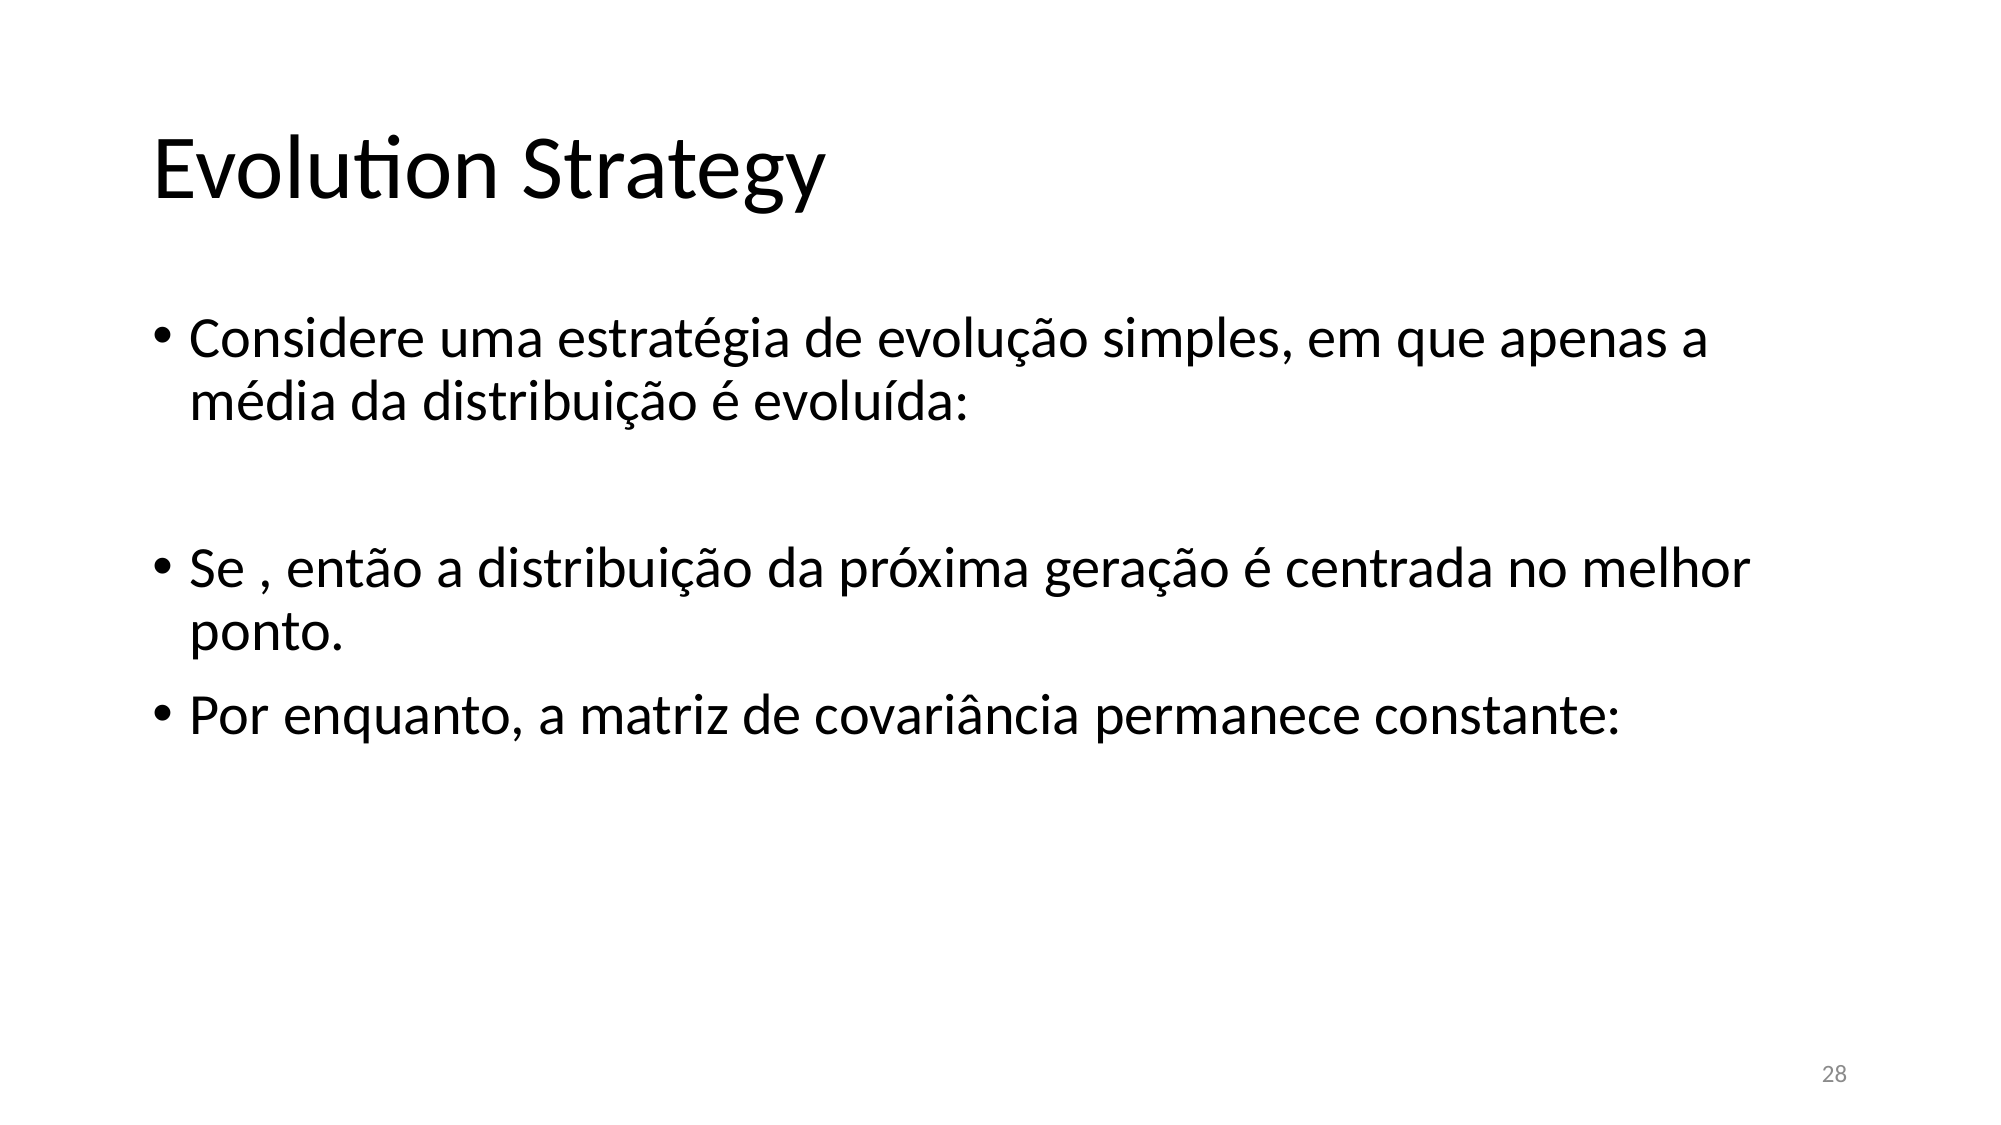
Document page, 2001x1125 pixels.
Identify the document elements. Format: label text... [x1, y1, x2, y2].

title Evolution Strategy [137, 59, 1863, 278]
slide_number 28 [1412, 1042, 1863, 1103]
